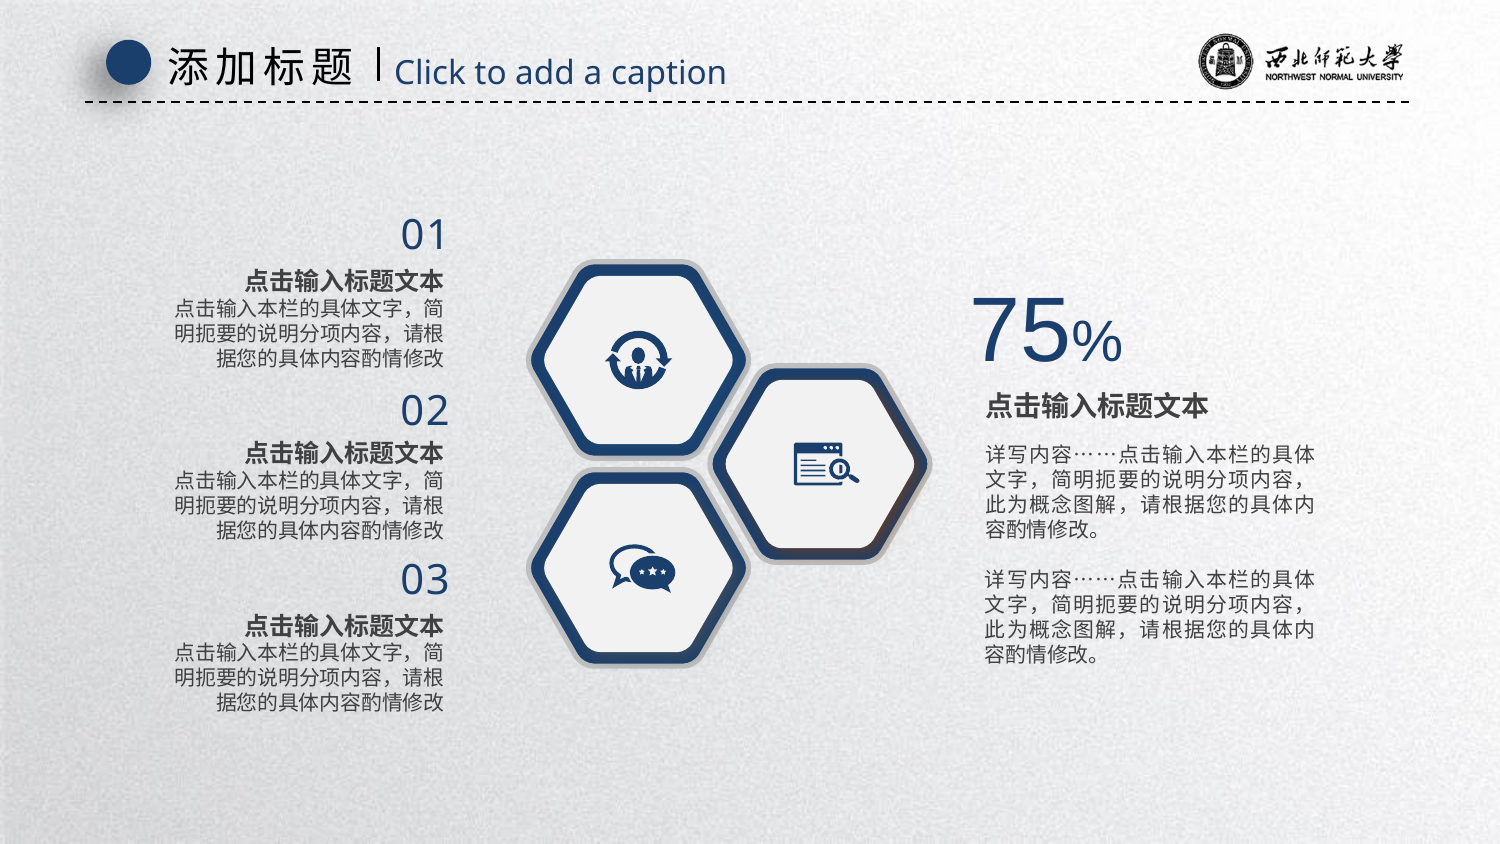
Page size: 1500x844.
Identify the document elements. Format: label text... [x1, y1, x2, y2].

text_box Click to add a caption [379, 43, 743, 99]
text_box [151, 200, 462, 375]
text_box 详写内容……点击输入本栏的具体文字，简明扼要的说明分项内容，此为概念图解，请根据您的具体内容酌情修改。 [973, 561, 1327, 673]
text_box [527, 261, 750, 459]
text_box 点击输入标题文本 [974, 383, 1286, 429]
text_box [604, 330, 673, 390]
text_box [793, 442, 860, 486]
text_box 详写内容……点击输入本栏的具体文字，简明扼要的说明分项内容，此为概念图解，请根据您的具体内容酌情修改。 [974, 435, 1327, 547]
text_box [151, 375, 464, 545]
text_box 添加标题 [153, 33, 369, 99]
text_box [609, 544, 676, 593]
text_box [527, 469, 750, 667]
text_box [709, 365, 931, 563]
picture [0, 0, 1500, 844]
text_box 75% [958, 263, 1135, 385]
text_box [105, 38, 153, 86]
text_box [151, 545, 465, 724]
